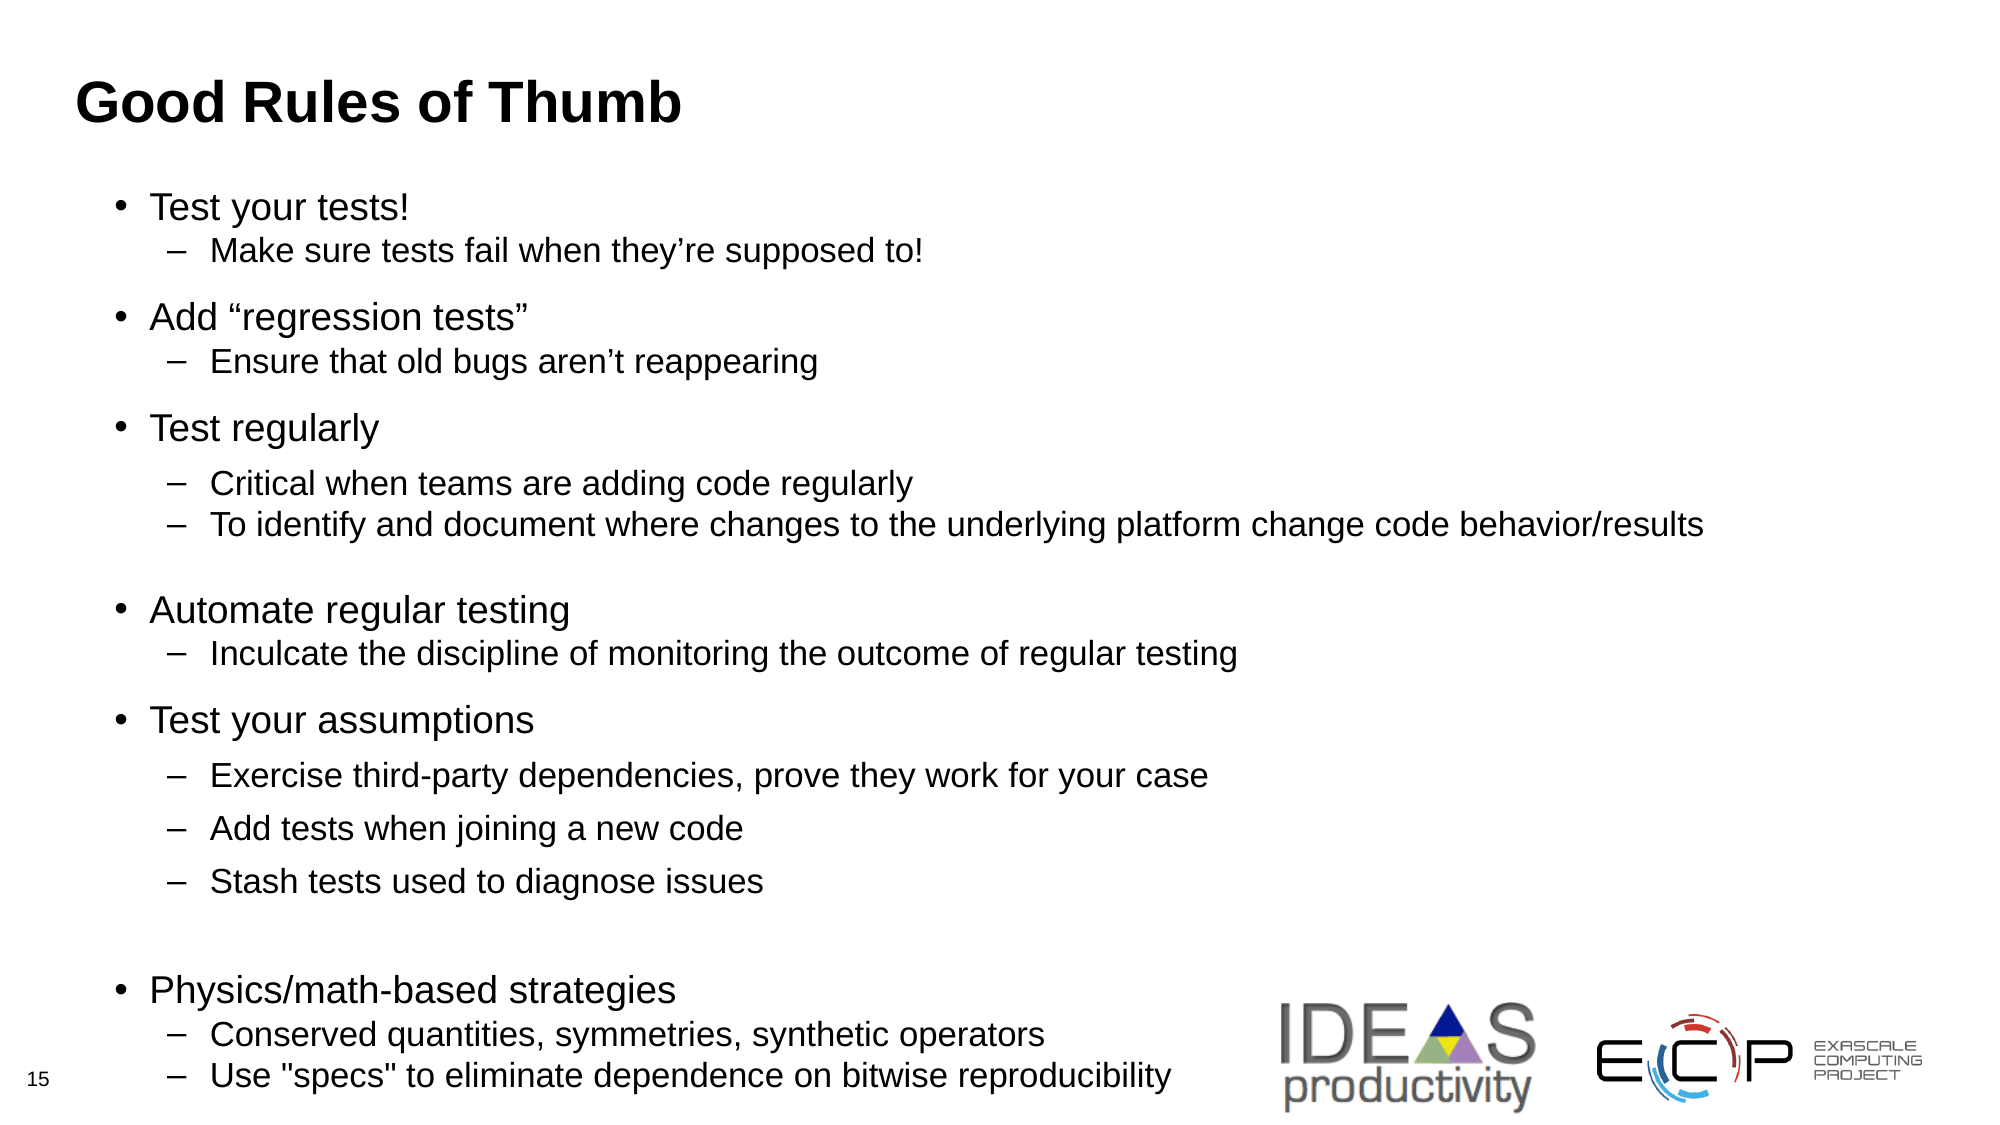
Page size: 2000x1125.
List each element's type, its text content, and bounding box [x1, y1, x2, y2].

picture [1862, 1014, 1922, 1103]
list Test your tests! Make sure tests fail when they’re supposed to! Add “regression tests” Ensure that old bugs aren’t reappearing Test regularly Critical when teams are adding code regularly To identify and document where changes to the underlying platform change code behavior/results Automate regular testing Inculcate the discipline of monitoring the outcome of regular testing Test your assumptions Exercise third-party dependencies, prove they work for your case Add tests when joining a new code Stash tests used to diagnose issues Physics/math-based strategies Conserved quantities, symmetries, synthetic operators Use "specs" to eliminate dependence on bitwise reproducibility [98, 178, 1862, 1104]
title Good Rules of Thumb [59, 67, 1927, 218]
picture [1280, 1104, 1537, 1114]
